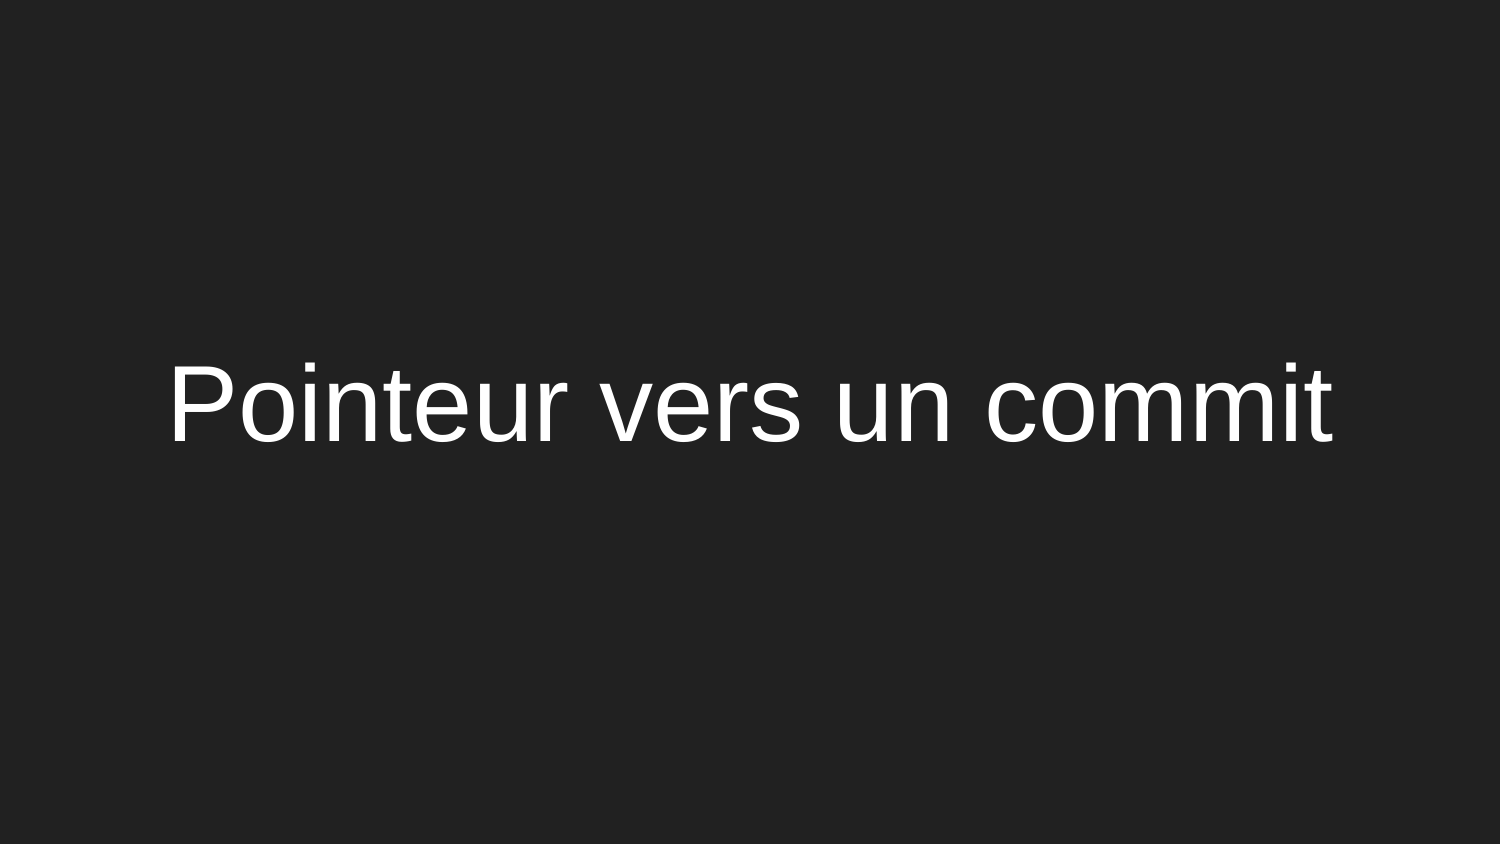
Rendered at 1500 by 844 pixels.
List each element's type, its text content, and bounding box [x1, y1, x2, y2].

text_box Pointeur vers un commit [51, 140, 1449, 478]
